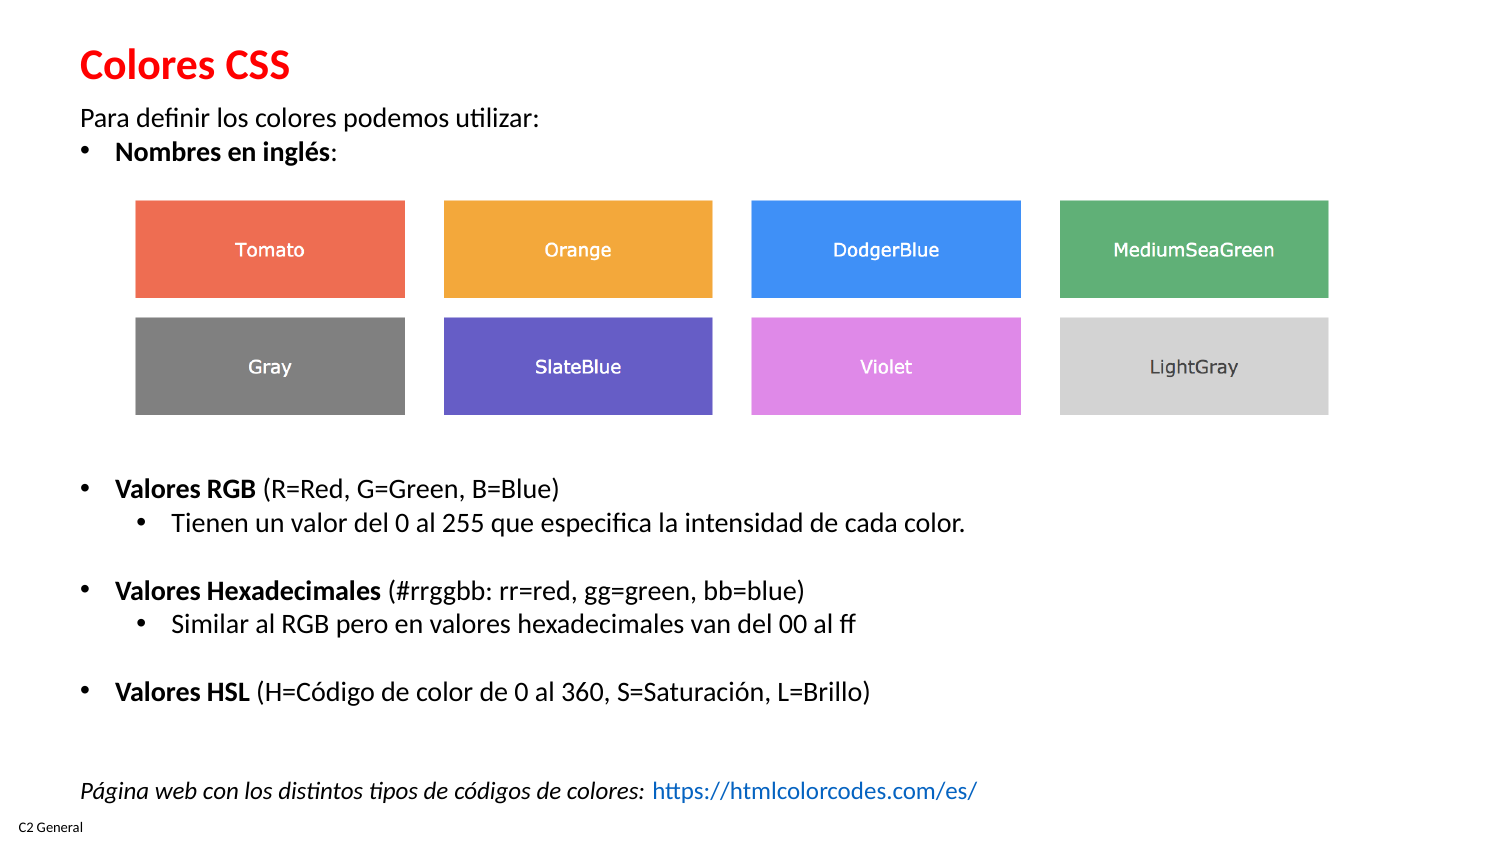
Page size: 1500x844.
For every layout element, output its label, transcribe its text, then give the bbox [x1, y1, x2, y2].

text_box Colores CSS [65, 28, 622, 92]
picture [123, 182, 1344, 422]
text_box Para definir los colores podemos utilizar: Nombres en inglés: Valores RGB (R=Red, G=Green, B=Blue) Tienen un valor del 0 al 255 que especifica la intensidad de cada color. Valores Hexadecimales (#rrggbb: rr=red, gg=green, bb=blue) Similar al RGB pero en valores hexadecimales van del 00 al ff Valores HSL (H=Código de color de 0 al 360, S=Saturación, L=Brillo) Página web con los distintos tipos de códigos de colores: https://htmlcolorcodes.com/es/ [65, 92, 1402, 844]
